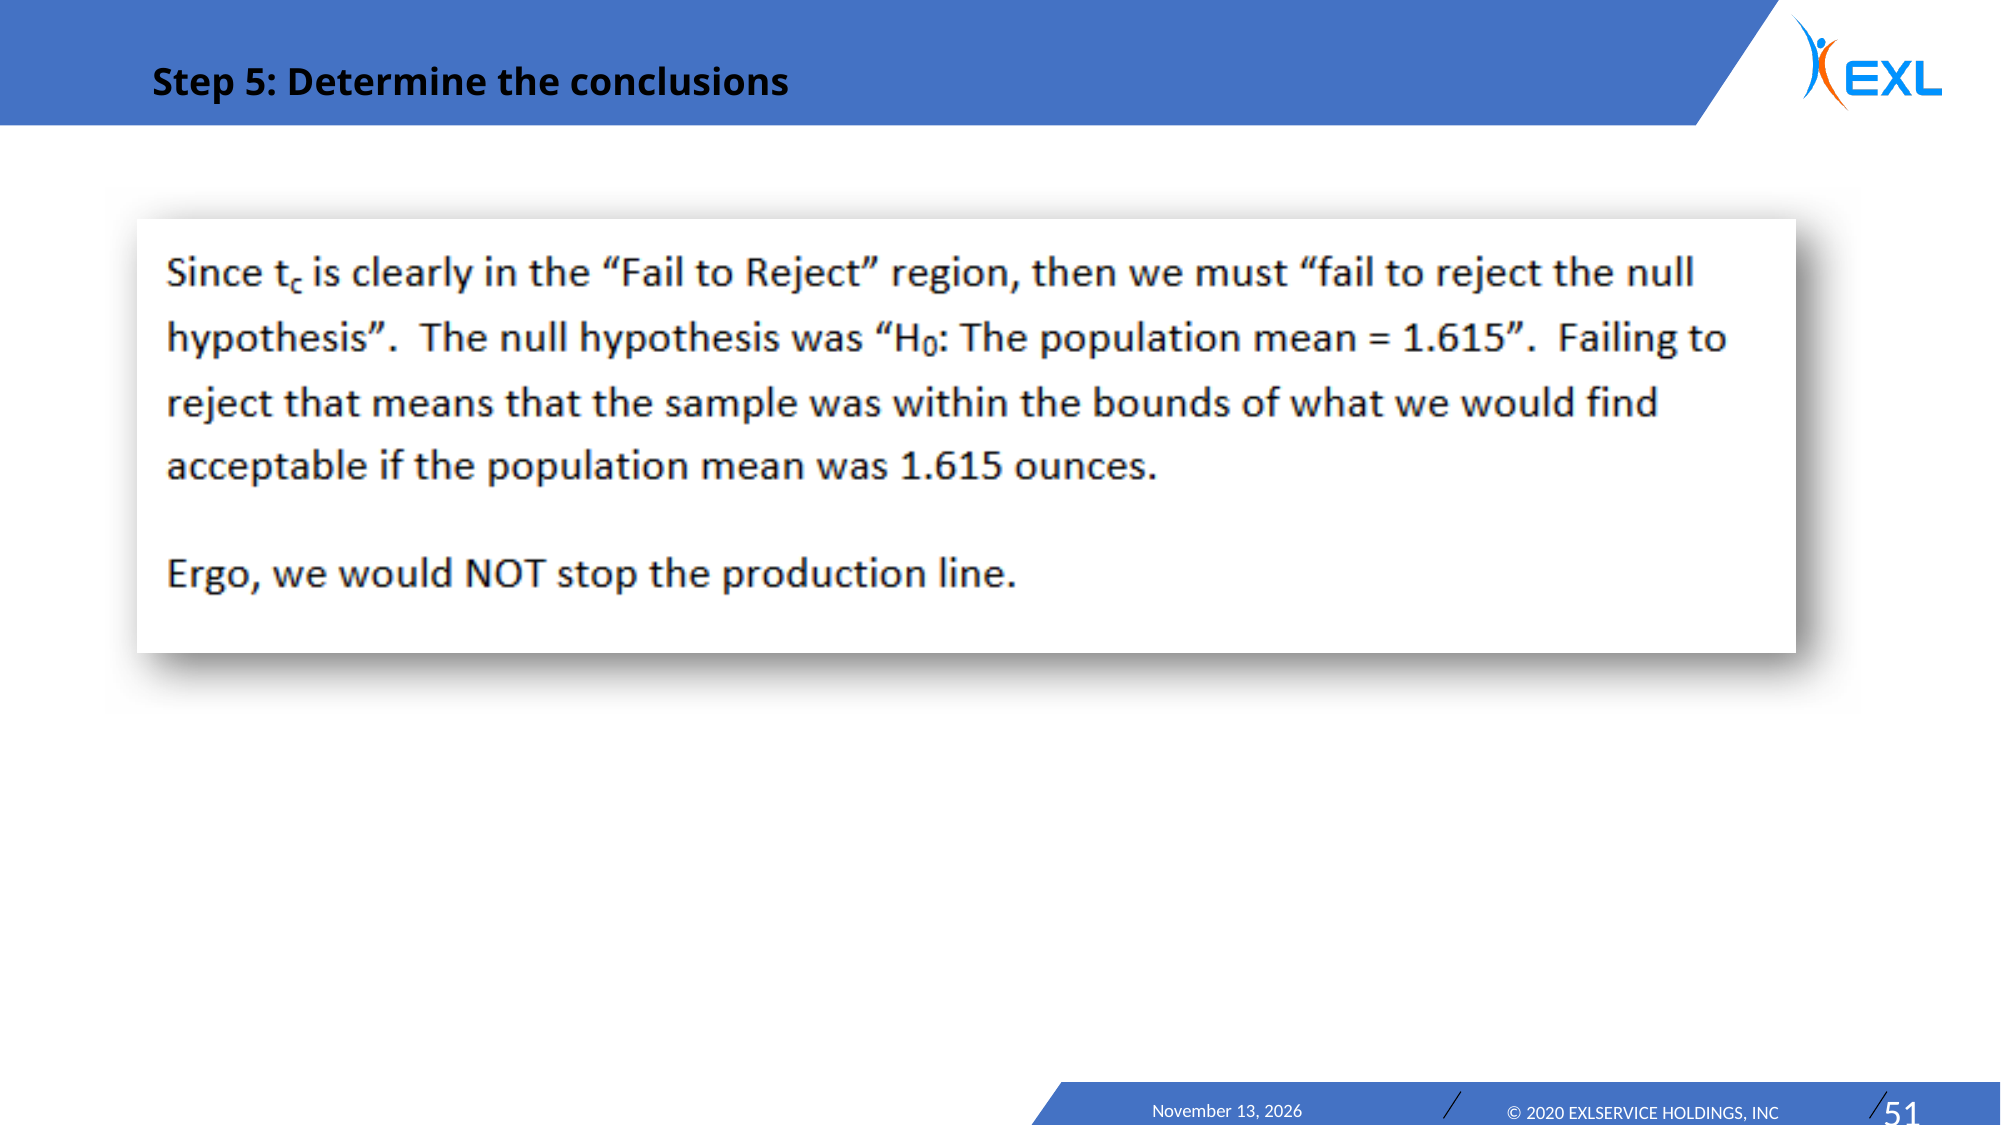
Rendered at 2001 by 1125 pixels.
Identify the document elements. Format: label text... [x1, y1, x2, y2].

title Step 5: Determine the conclusions [137, 55, 1863, 274]
picture [1791, 14, 1942, 111]
picture [137, 219, 1797, 653]
